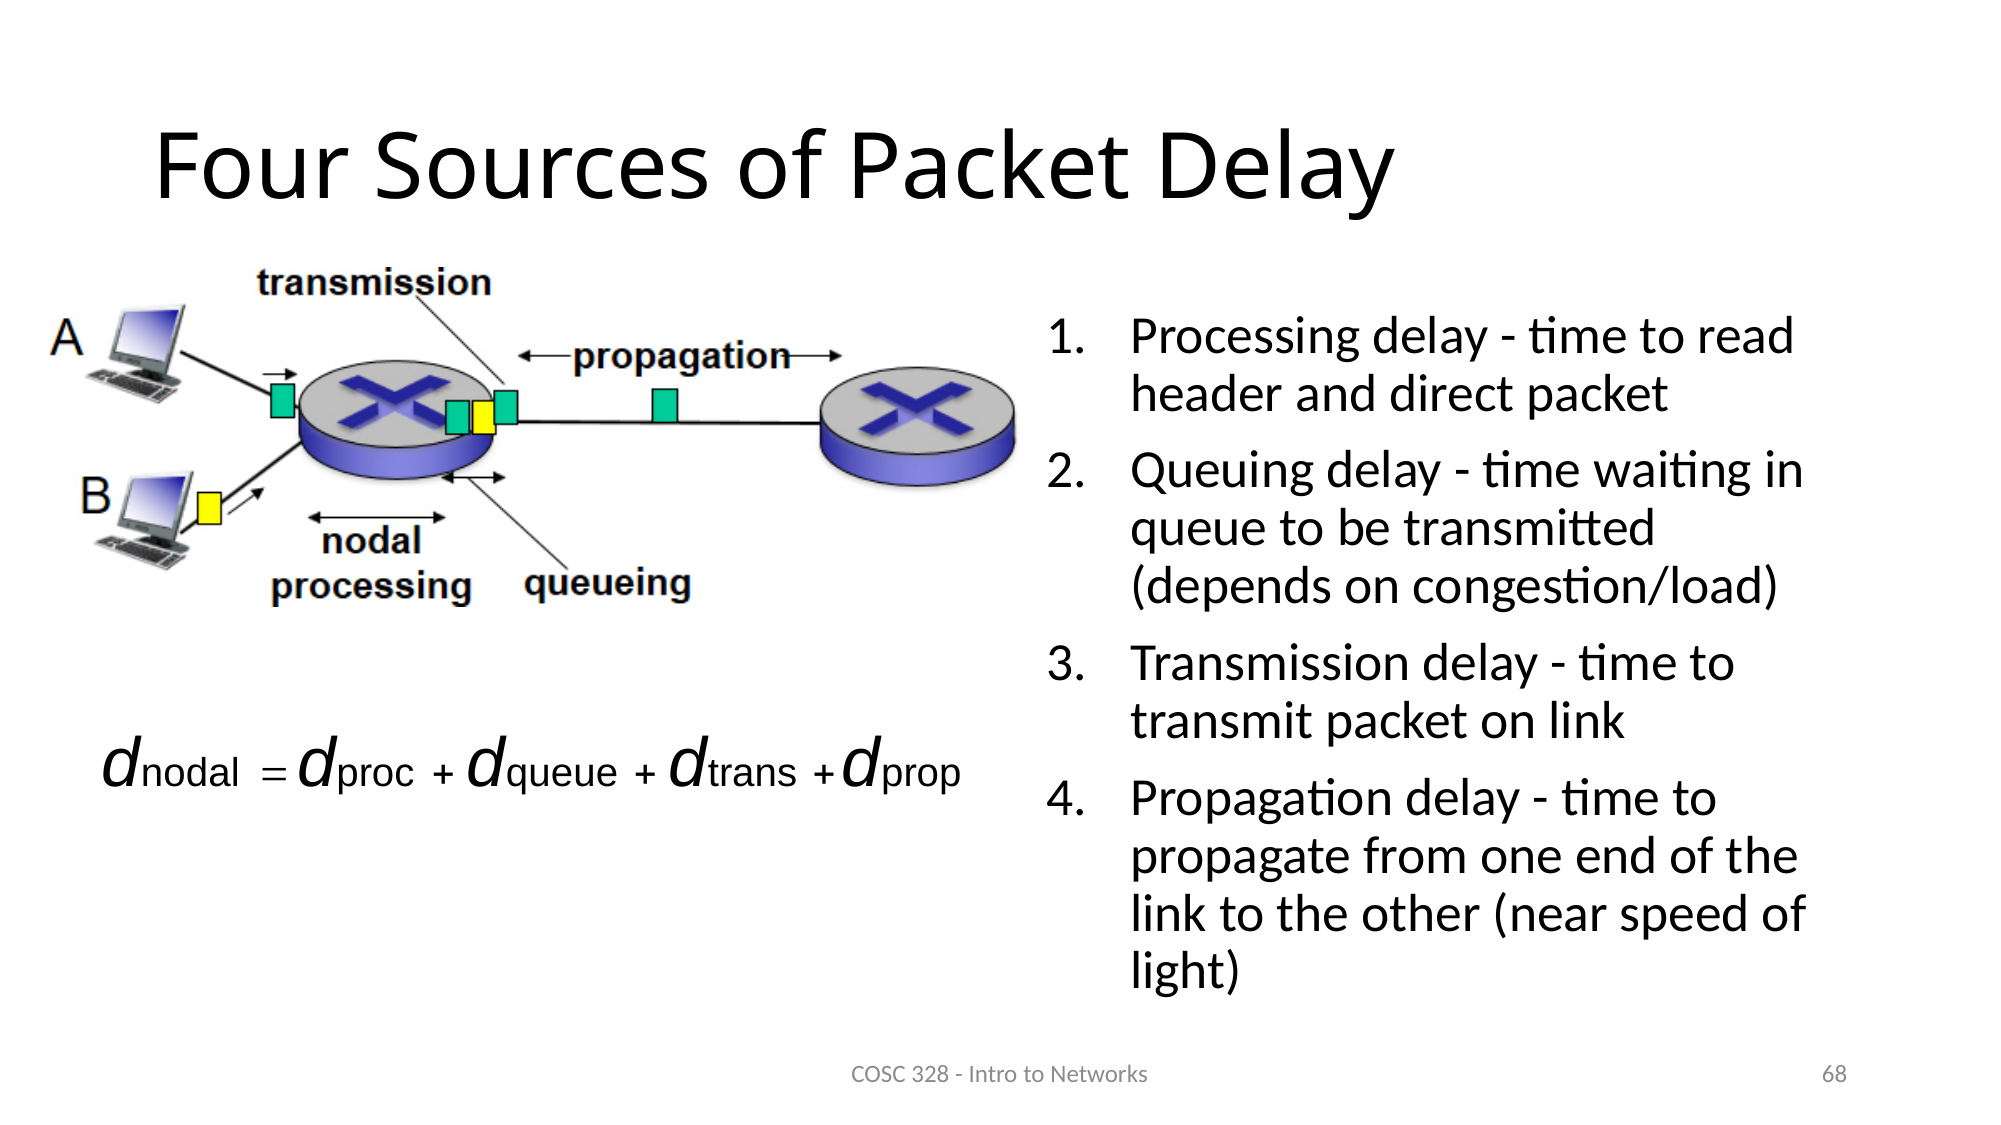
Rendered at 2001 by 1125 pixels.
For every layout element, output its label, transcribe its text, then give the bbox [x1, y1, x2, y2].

list Processing delay - time to read header and direct packet Queuing delay - time waiting in queue to be transmitted (depends on congestion/load) Transmission delay - time to transmit packet on link Propagation delay - time to propagate from one end of the link to the other (near speed of light) [1031, 299, 1882, 1014]
picture [49, 267, 1020, 607]
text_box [93, 722, 976, 810]
title Four Sources of Packet Delay [137, 59, 1863, 278]
slide_number 68 [1412, 1042, 1863, 1103]
footer COSC 328 - Intro to Networks [662, 1042, 1338, 1103]
